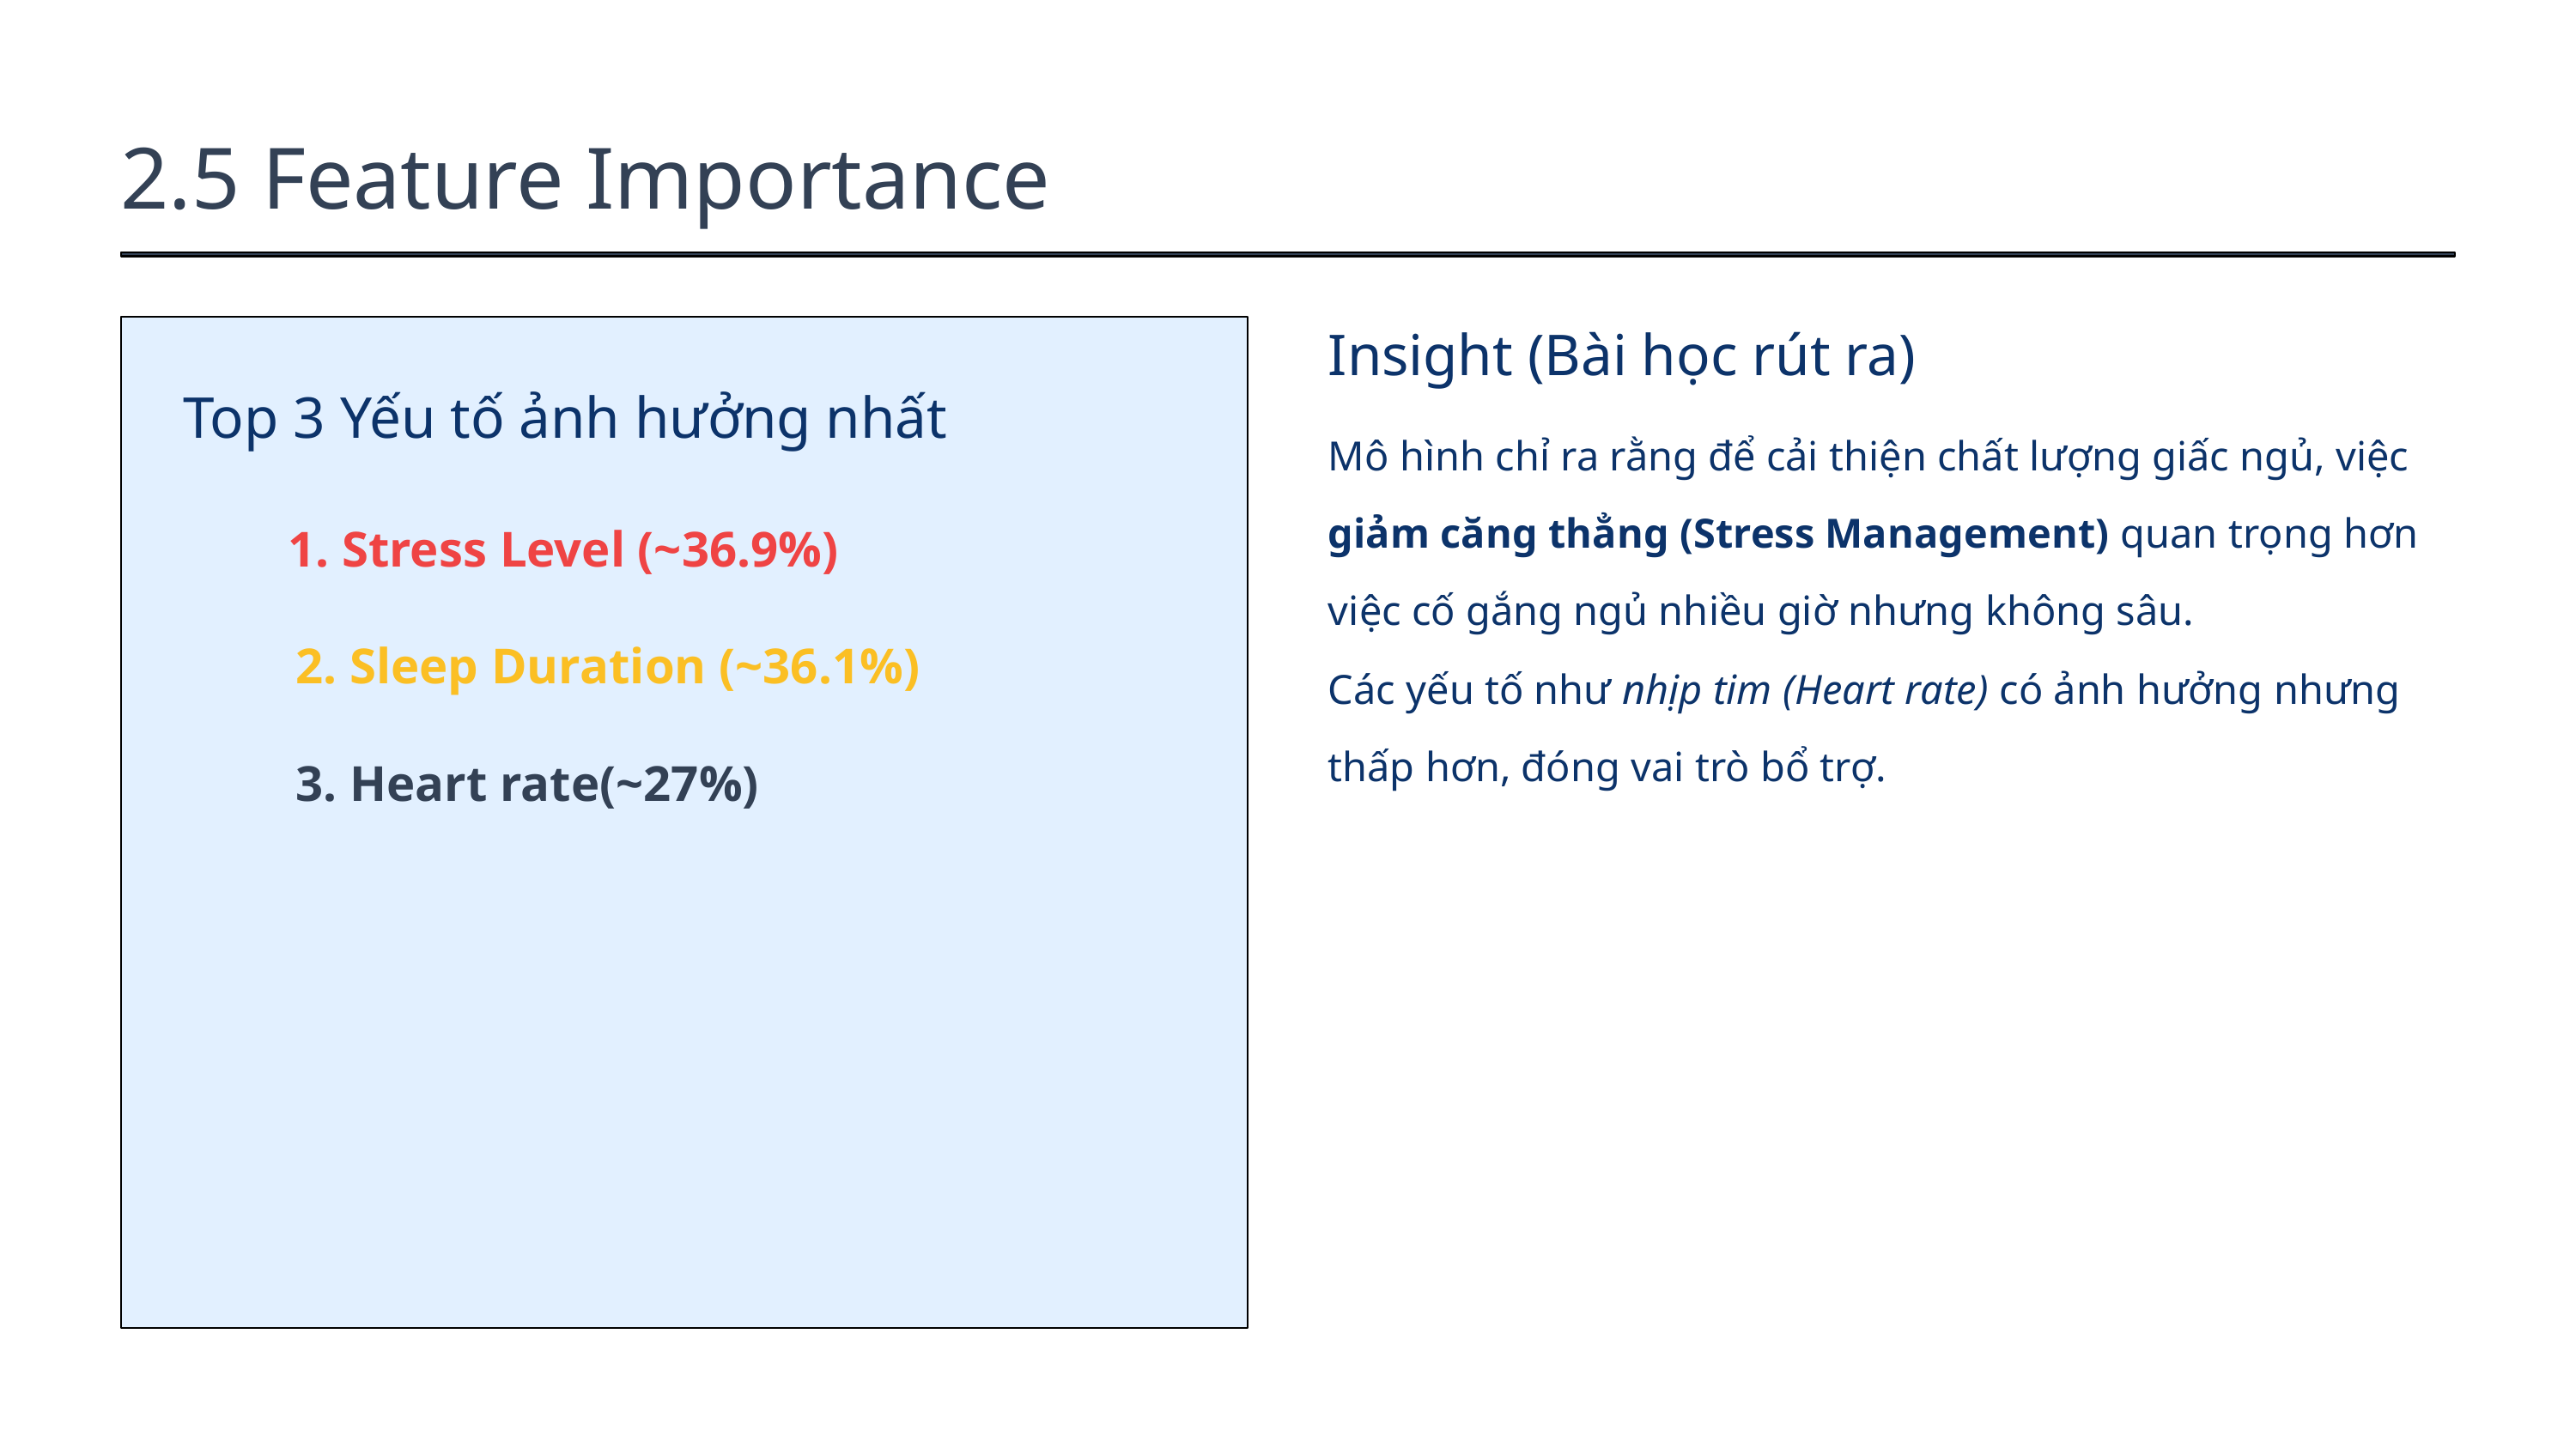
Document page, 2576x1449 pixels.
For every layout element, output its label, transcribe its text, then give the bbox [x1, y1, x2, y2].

text_box Insight (Bài học rút ra) [1327, 306, 1977, 387]
text_box Mô hình chỉ ra rằng để cải thiện chất lượng giấc ngủ, việc giảm căng thẳng (Stress Management) quan trọng hơn việc cố gắng ngủ nhiều giờ nhưng không sâu. [1327, 401, 2456, 634]
text_box Các yếu tố như nhịp tim (Heart rate) có ảnh hưởng nhưng thấp hơn, đóng vai trò bổ trợ. [1327, 634, 2456, 790]
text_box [120, 252, 2456, 257]
text_box 2.5 Feature Importance [120, 104, 1138, 227]
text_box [120, 316, 1249, 1329]
